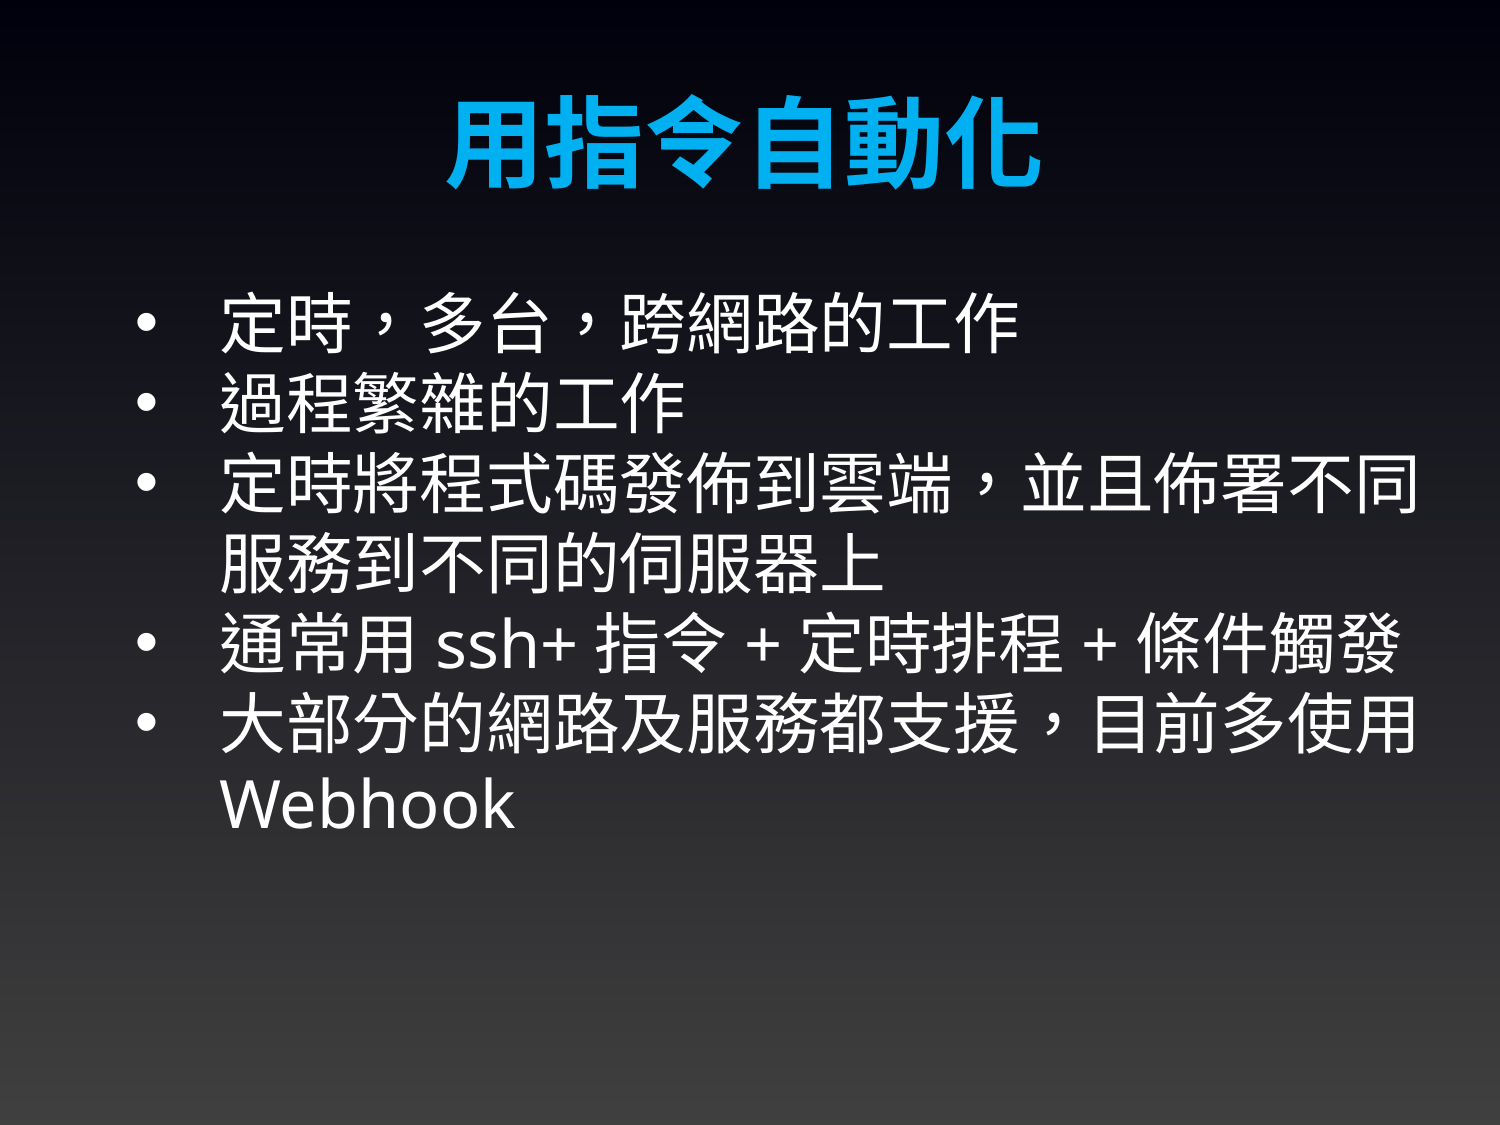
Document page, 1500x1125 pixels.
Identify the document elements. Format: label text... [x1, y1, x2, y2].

text_box 用指令自動化 [430, 53, 1119, 216]
text_box 定時，多台，跨網路的工作 過程繁雜的工作 定時將程式碼發佈到雲端，並且佈署不同服務到不同的伺服器上 通常用ssh+指令+定時排程+條件觸發 大部分的網路及服務都支援，目前多使用Webhook [120, 274, 1446, 849]
